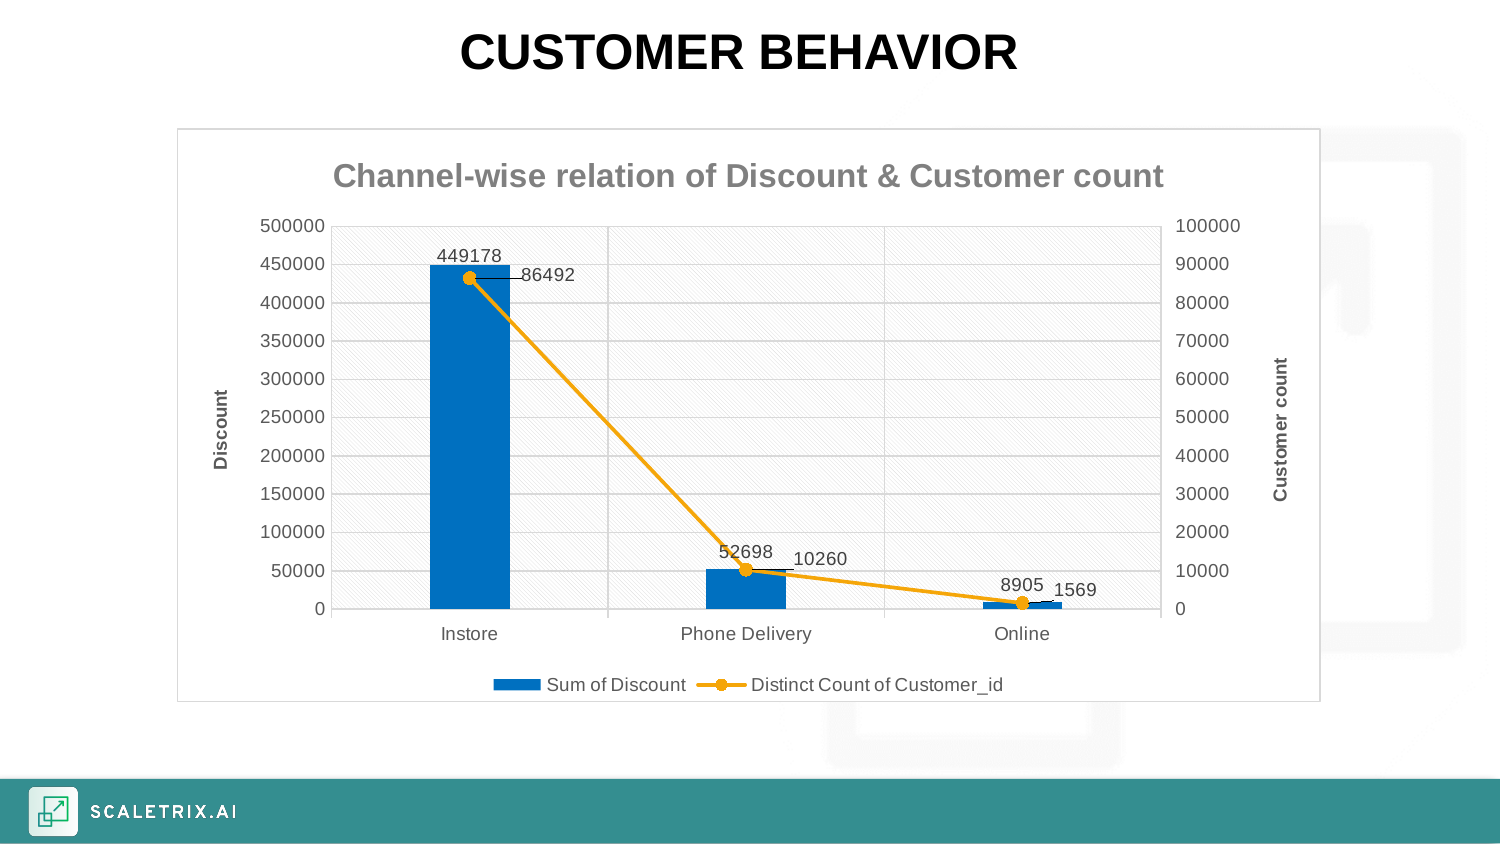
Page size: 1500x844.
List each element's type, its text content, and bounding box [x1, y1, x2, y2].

text_box CUSTOMER BEHAVIOR [82, 5, 1396, 95]
picture [0, 783, 266, 844]
chart [176, 127, 1321, 703]
